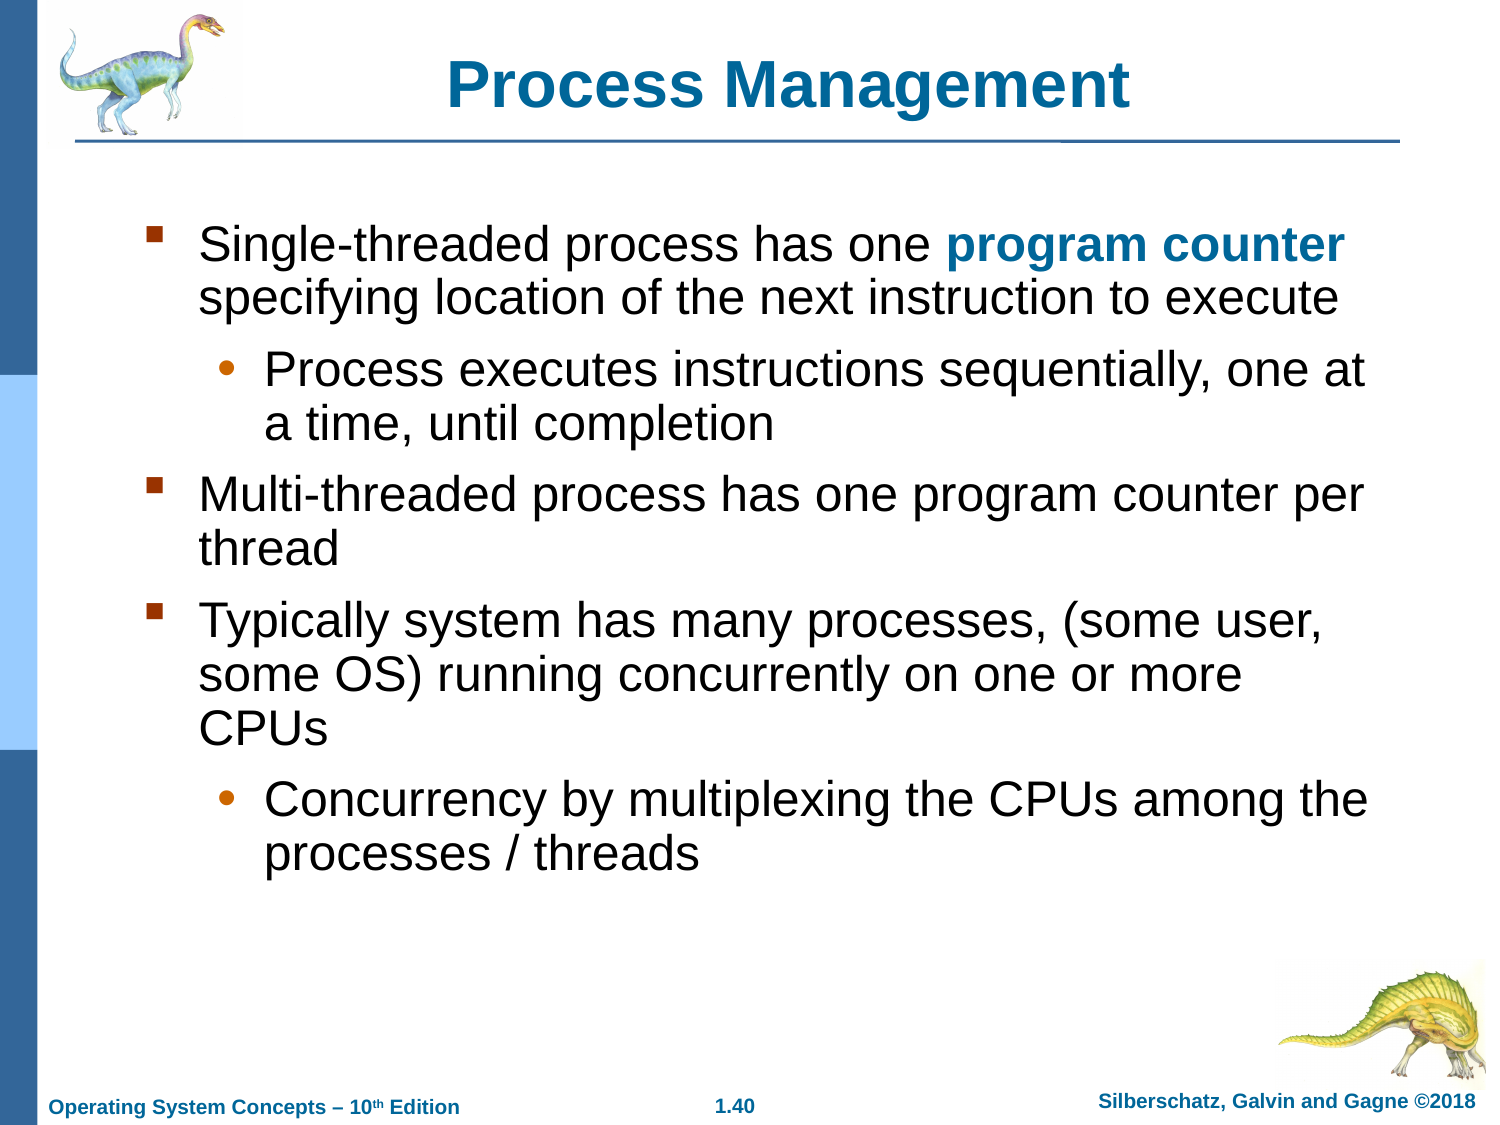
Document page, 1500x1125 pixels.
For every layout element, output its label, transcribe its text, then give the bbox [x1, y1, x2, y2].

title Process Management [178, 34, 1399, 129]
list Single-threaded process has one program counter specifying location of the next instruction to execute Process executes instructions sequentially, one at a time, until completion Multi-threaded process has one program counter per thread Typically system has many processes, (some user, some OS) running concurrently on one or more CPUs Concurrency by multiplexing the CPUs among the processes / threads [127, 132, 1399, 971]
picture [1275, 959, 1486, 1090]
picture [46, 0, 243, 149]
